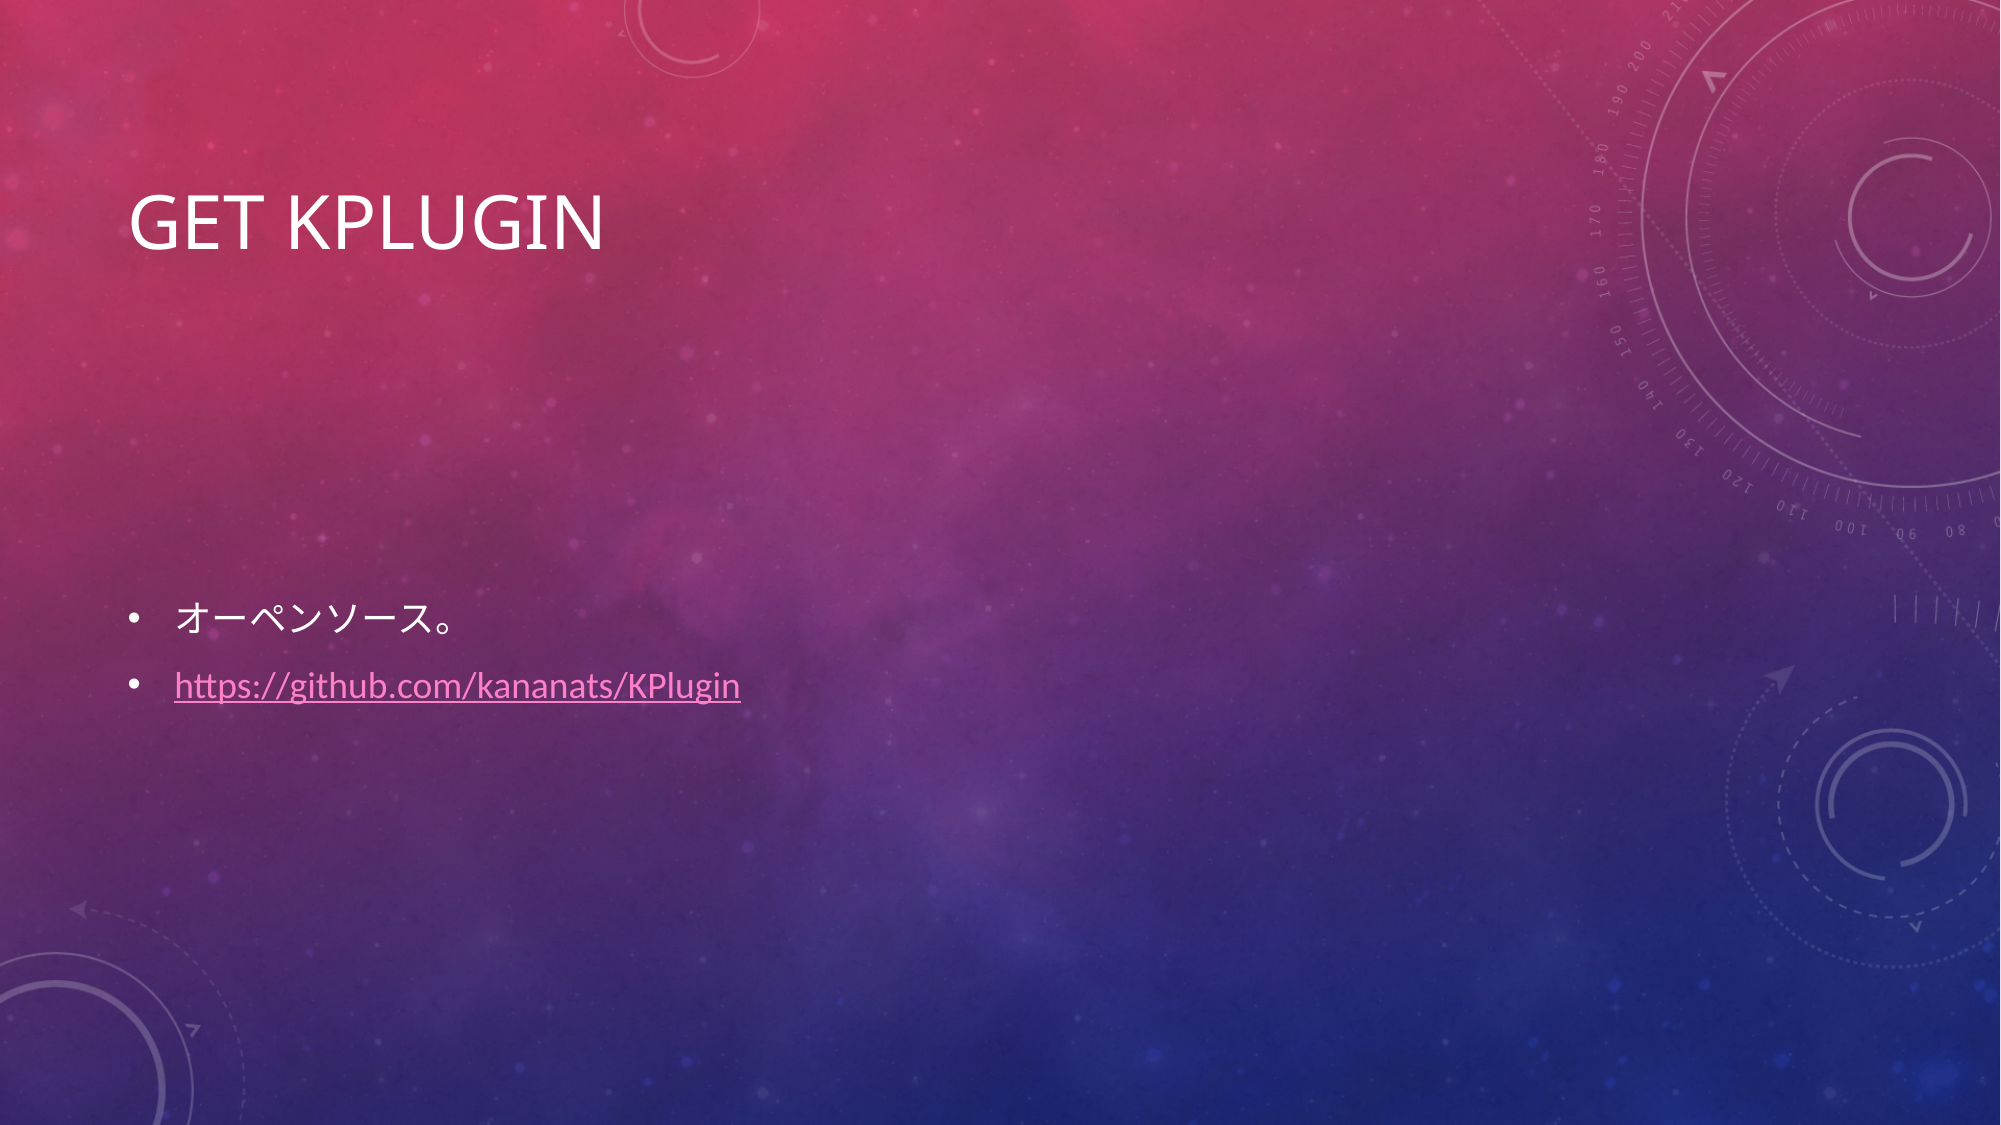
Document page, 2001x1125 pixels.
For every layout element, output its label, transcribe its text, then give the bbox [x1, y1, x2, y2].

list オーペンソース。 https://github.com/kananats/KPlugin [112, 351, 1775, 950]
picture [0, 0, 2001, 1125]
title Get KPlugin [112, 99, 1775, 339]
